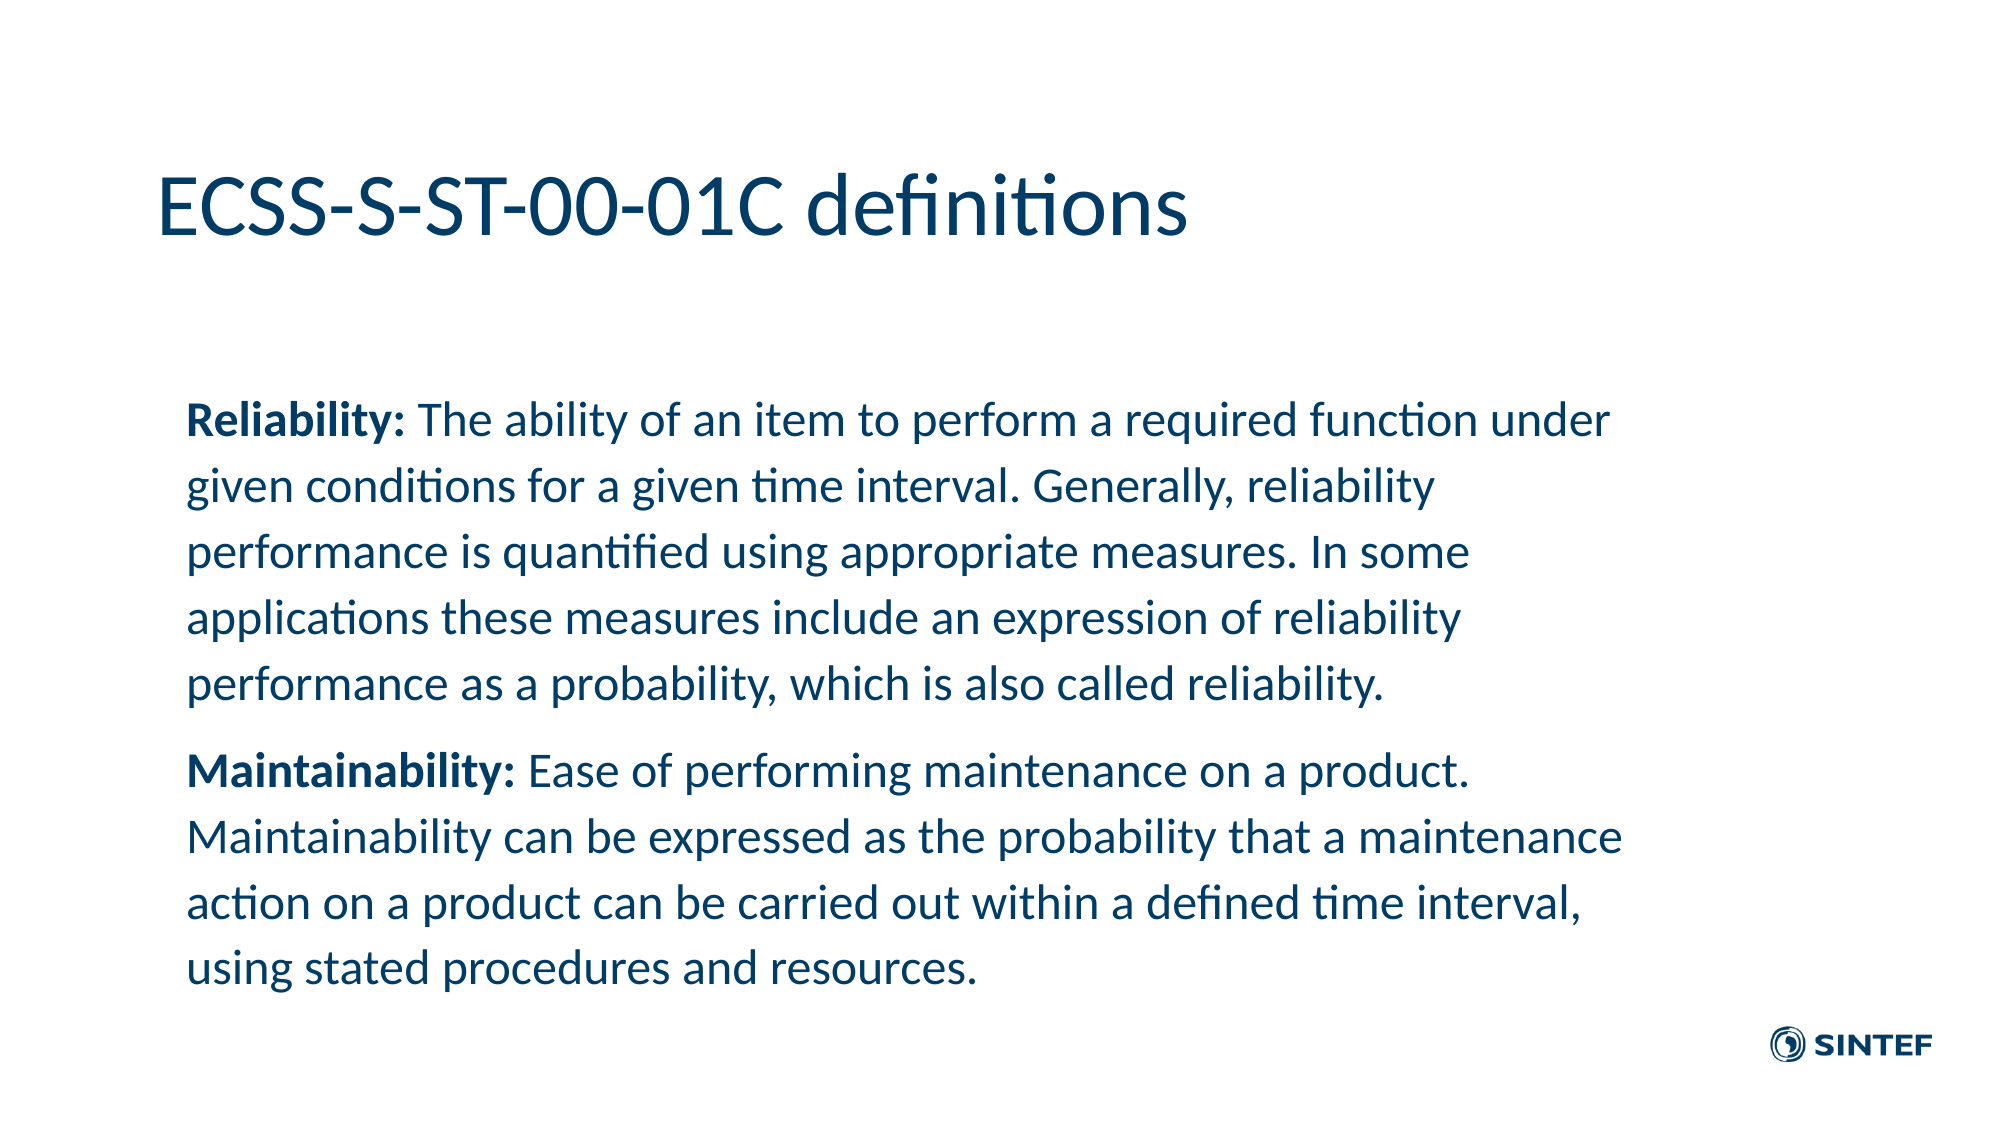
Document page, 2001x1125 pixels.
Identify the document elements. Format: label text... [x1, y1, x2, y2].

list Reliability: The ability of an item to perform a required function under given conditions for a given time interval. Generally, reliability performance is quantified using appropriate measures. In some applications these measures include an expression of reliability performance as a probability, which is also called reliability. Maintainability: Ease of performing maintenance on a product. Maintainability can be expressed as the probability that a maintenance action on a product can be carried out within a defined time interval, using stated procedures and resources. [156, 380, 1634, 1005]
picture [1770, 1026, 1932, 1062]
title ECSS-S-ST-00-01C definitions [156, 145, 1634, 298]
